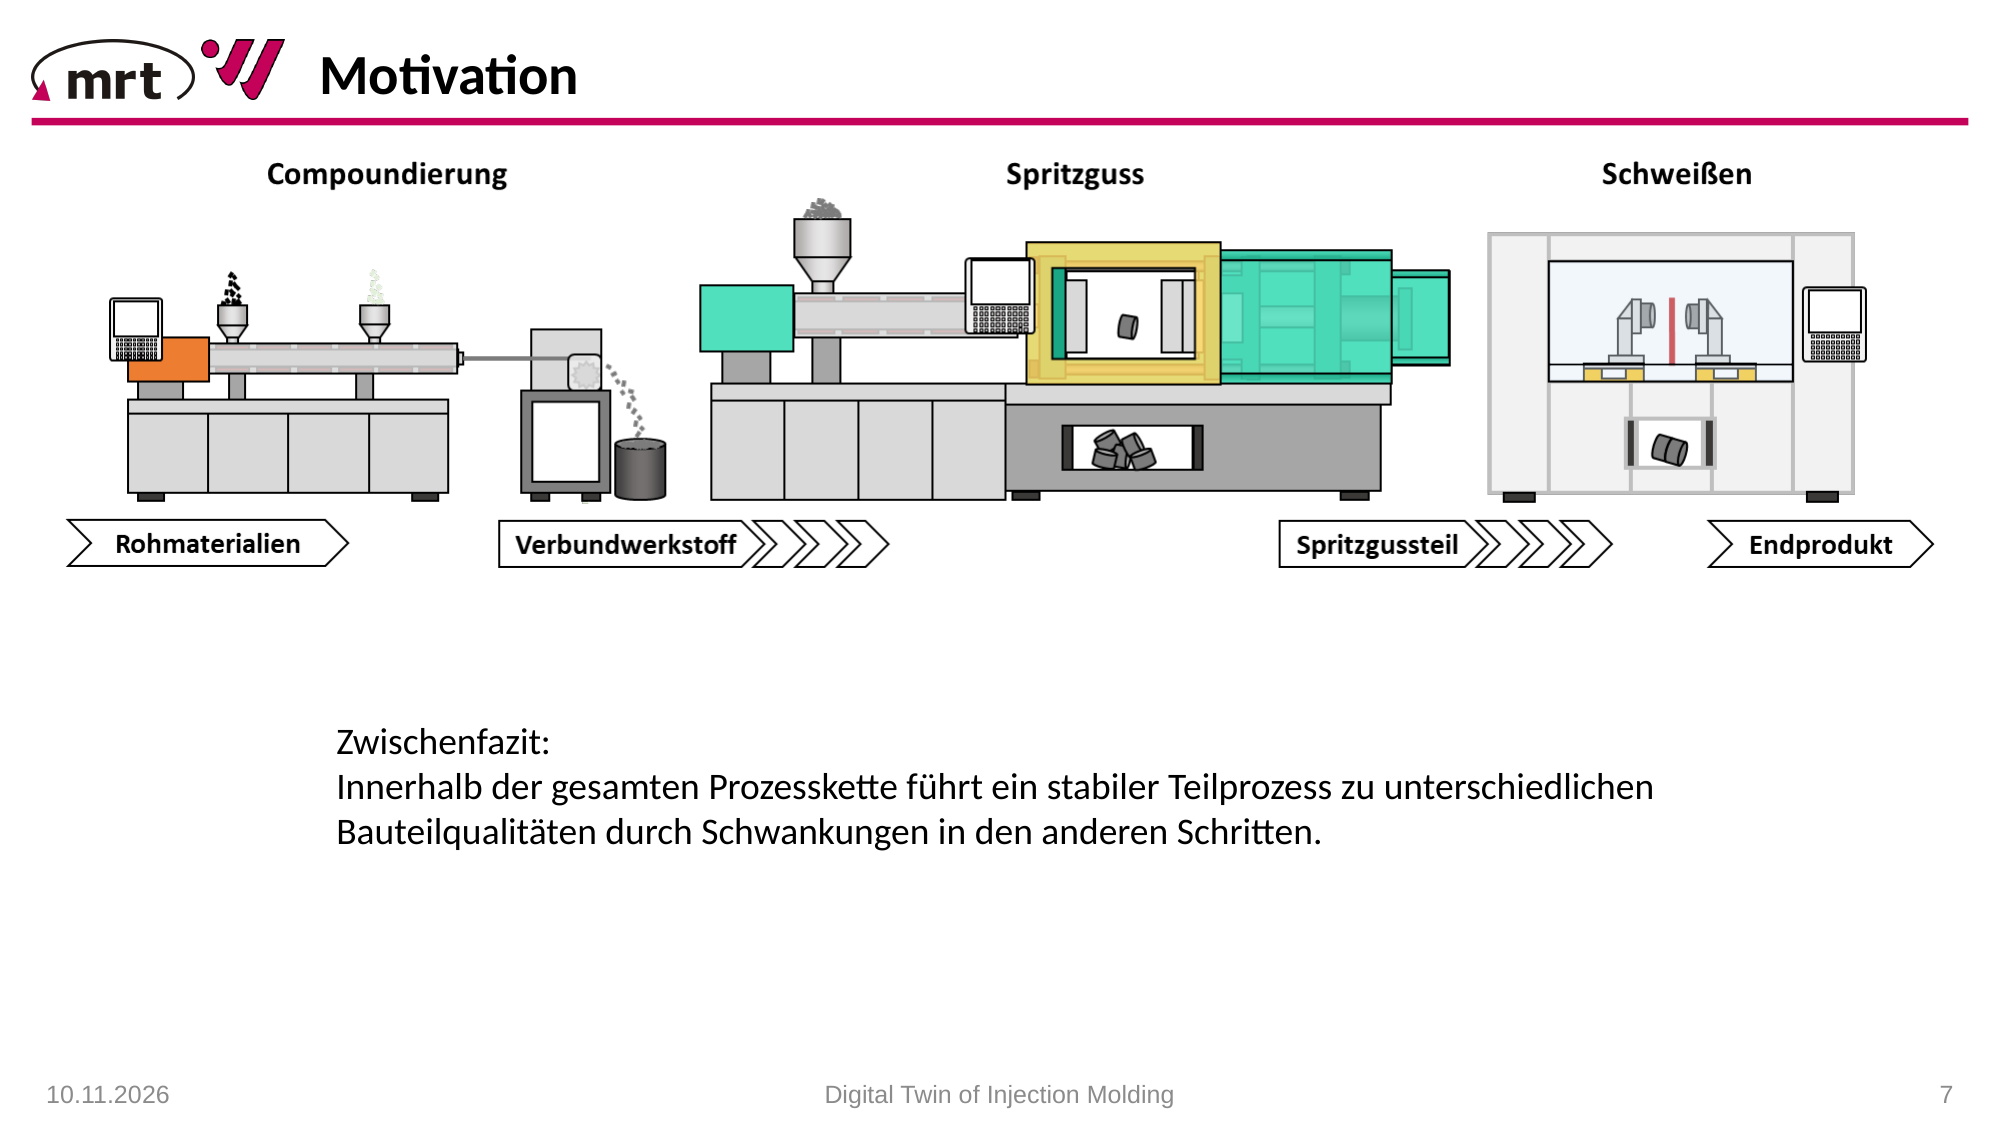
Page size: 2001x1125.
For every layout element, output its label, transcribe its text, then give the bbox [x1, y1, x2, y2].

text_box 22.01.2021 [31, 1064, 351, 1124]
picture [31, 142, 1969, 591]
text_box 7 [1649, 1064, 1969, 1124]
picture [201, 39, 285, 100]
text_box Digital Twin of Injection Molding [362, 1064, 1638, 1124]
text_box Motivation [304, 31, 1831, 114]
picture [31, 39, 195, 101]
text_box Zwischenfazit: Innerhalb der gesamten Prozesskette führt ein stabiler Teilprozess zu unterschiedlichen Bauteilqualitäten durch Schwankungen in den anderen Schritten. [321, 709, 1679, 905]
